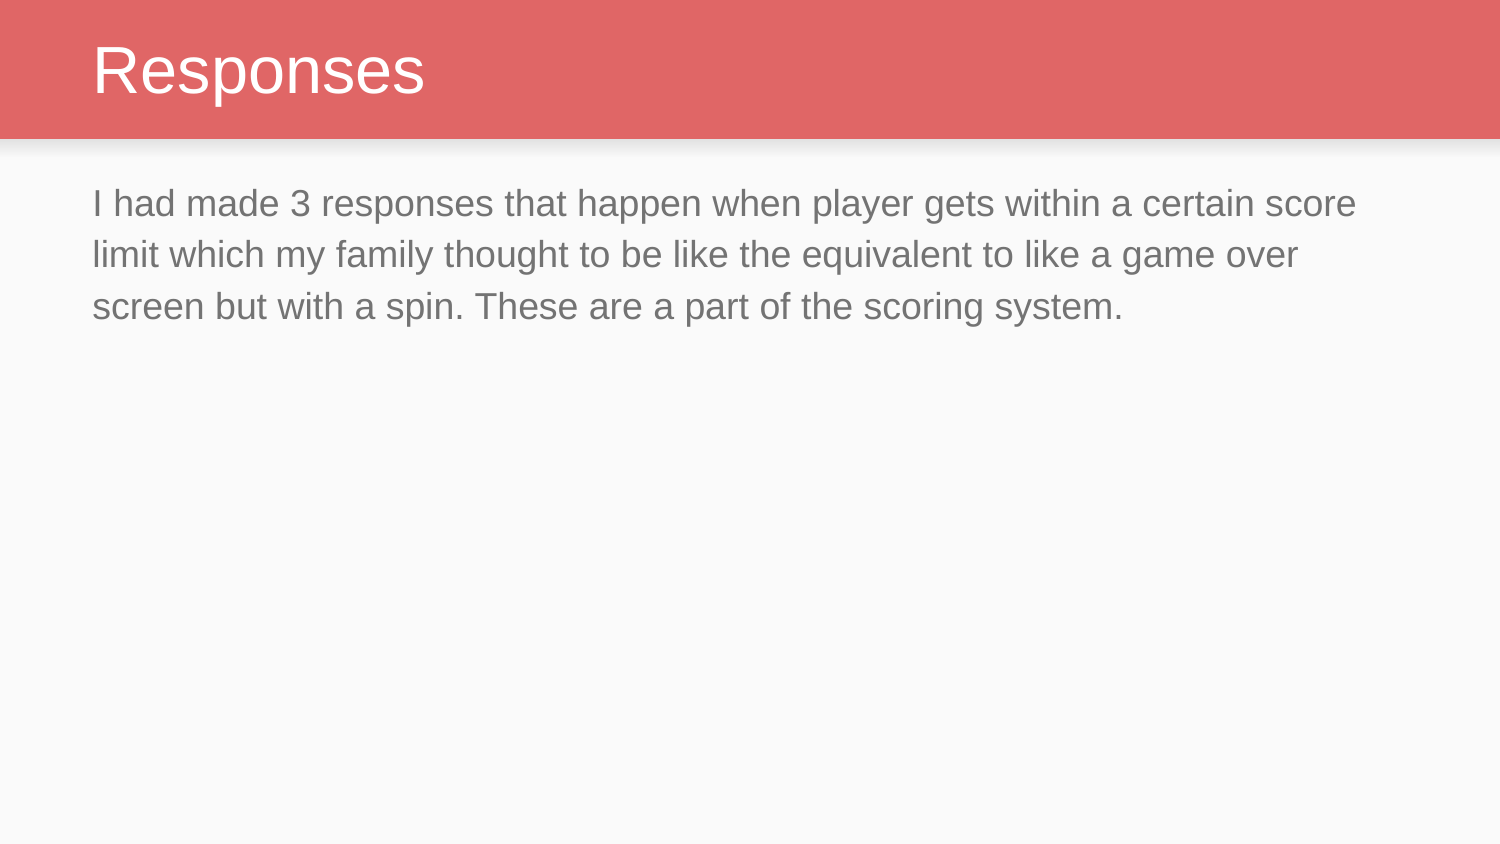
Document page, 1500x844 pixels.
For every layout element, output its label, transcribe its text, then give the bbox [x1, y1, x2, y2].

list I had made 3 responses that happen when player gets within a certain score limit which my family thought to be like the equivalent to like a game over screen but with a spin. These are a part of the scoring system. [77, 156, 1427, 760]
title Responses [77, 0, 1427, 123]
